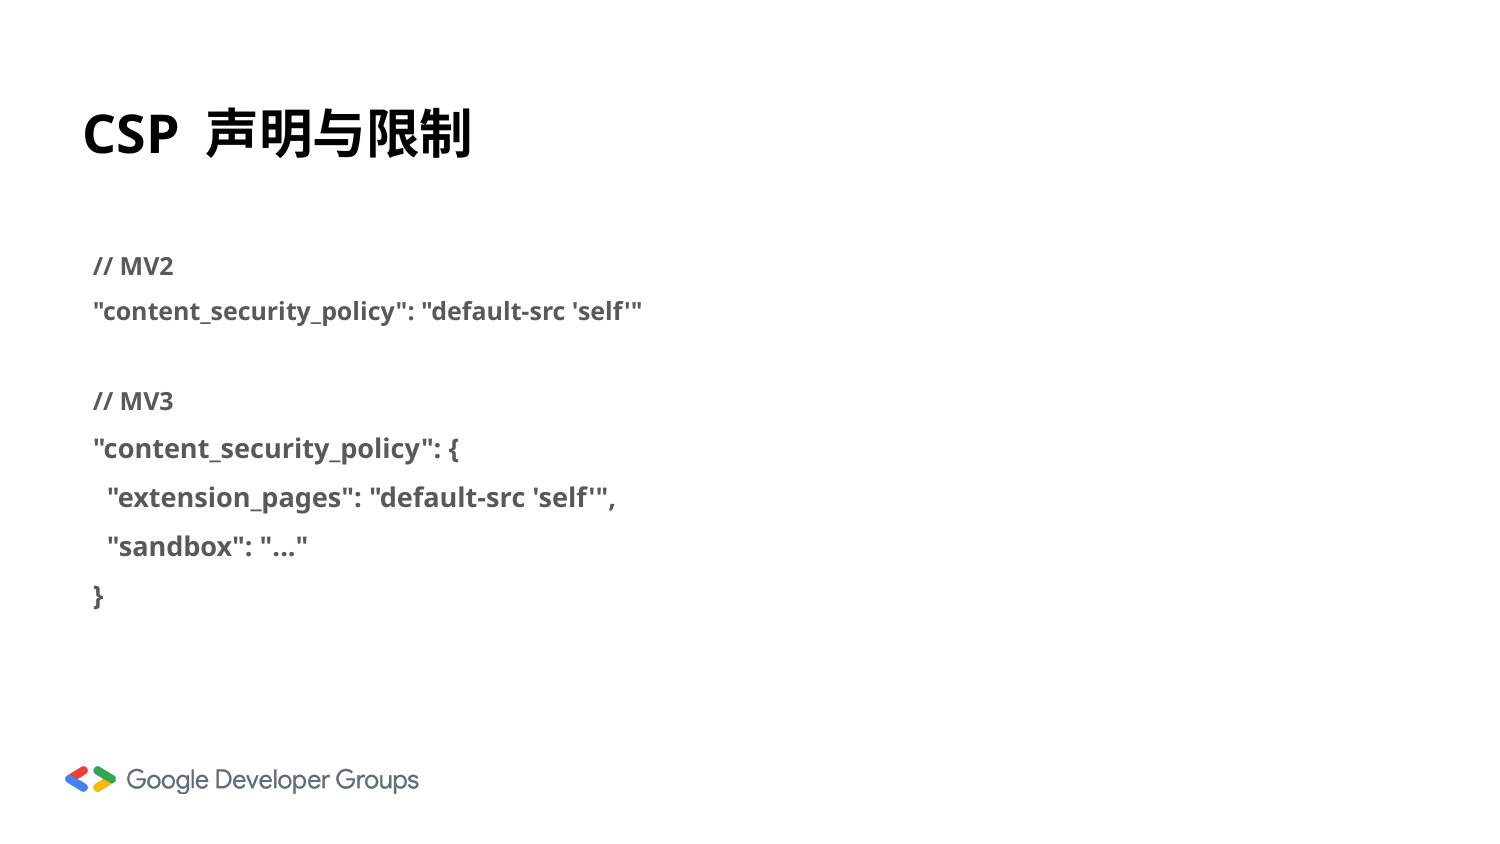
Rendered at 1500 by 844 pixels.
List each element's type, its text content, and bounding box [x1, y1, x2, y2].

picture [64, 766, 419, 794]
text_box // MV2 "content_security_policy": "default-src 'self'" // MV3 "content_security_policy": { "extension_pages": "default-src 'self'", "sandbox": "..." } [77, 220, 867, 623]
title CSP 声明与限制 [67, 84, 1051, 180]
